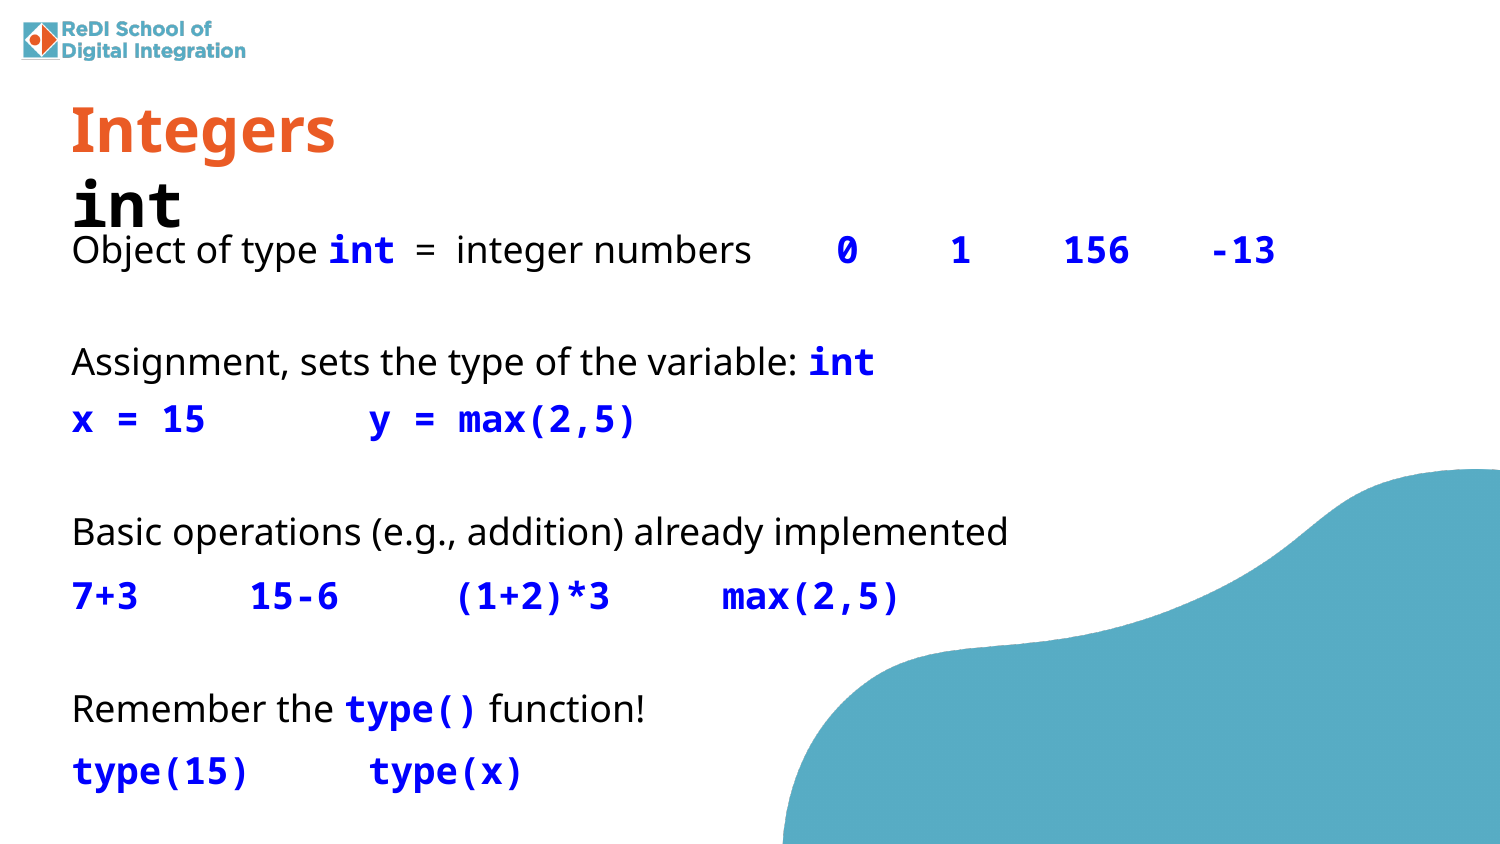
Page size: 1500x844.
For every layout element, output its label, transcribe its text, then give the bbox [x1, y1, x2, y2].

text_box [55, 323, 1069, 457]
text_box Integers int [56, 74, 469, 210]
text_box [55, 492, 1069, 634]
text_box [56, 210, 1329, 287]
picture [21, 18, 246, 61]
picture [782, 469, 1500, 844]
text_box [55, 669, 1069, 808]
